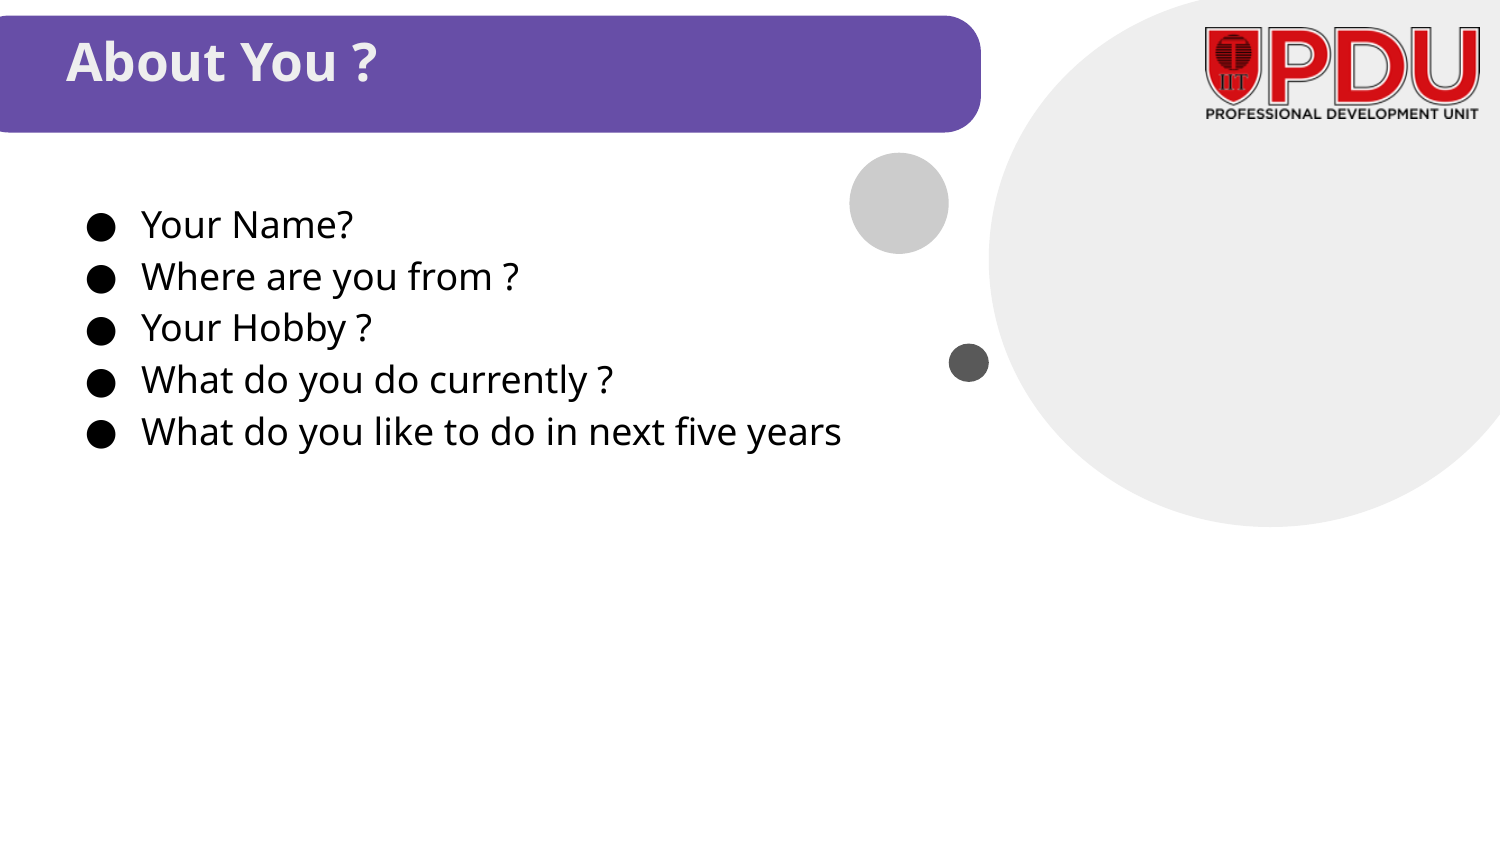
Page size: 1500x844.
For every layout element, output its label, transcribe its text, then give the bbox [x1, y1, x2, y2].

list Your Name? Where are you from ? Your Hobby ? What do you do currently ? What do you like to do in next five years [51, 179, 1449, 740]
title About You ? [51, 13, 1449, 108]
picture [1204, 27, 1480, 119]
